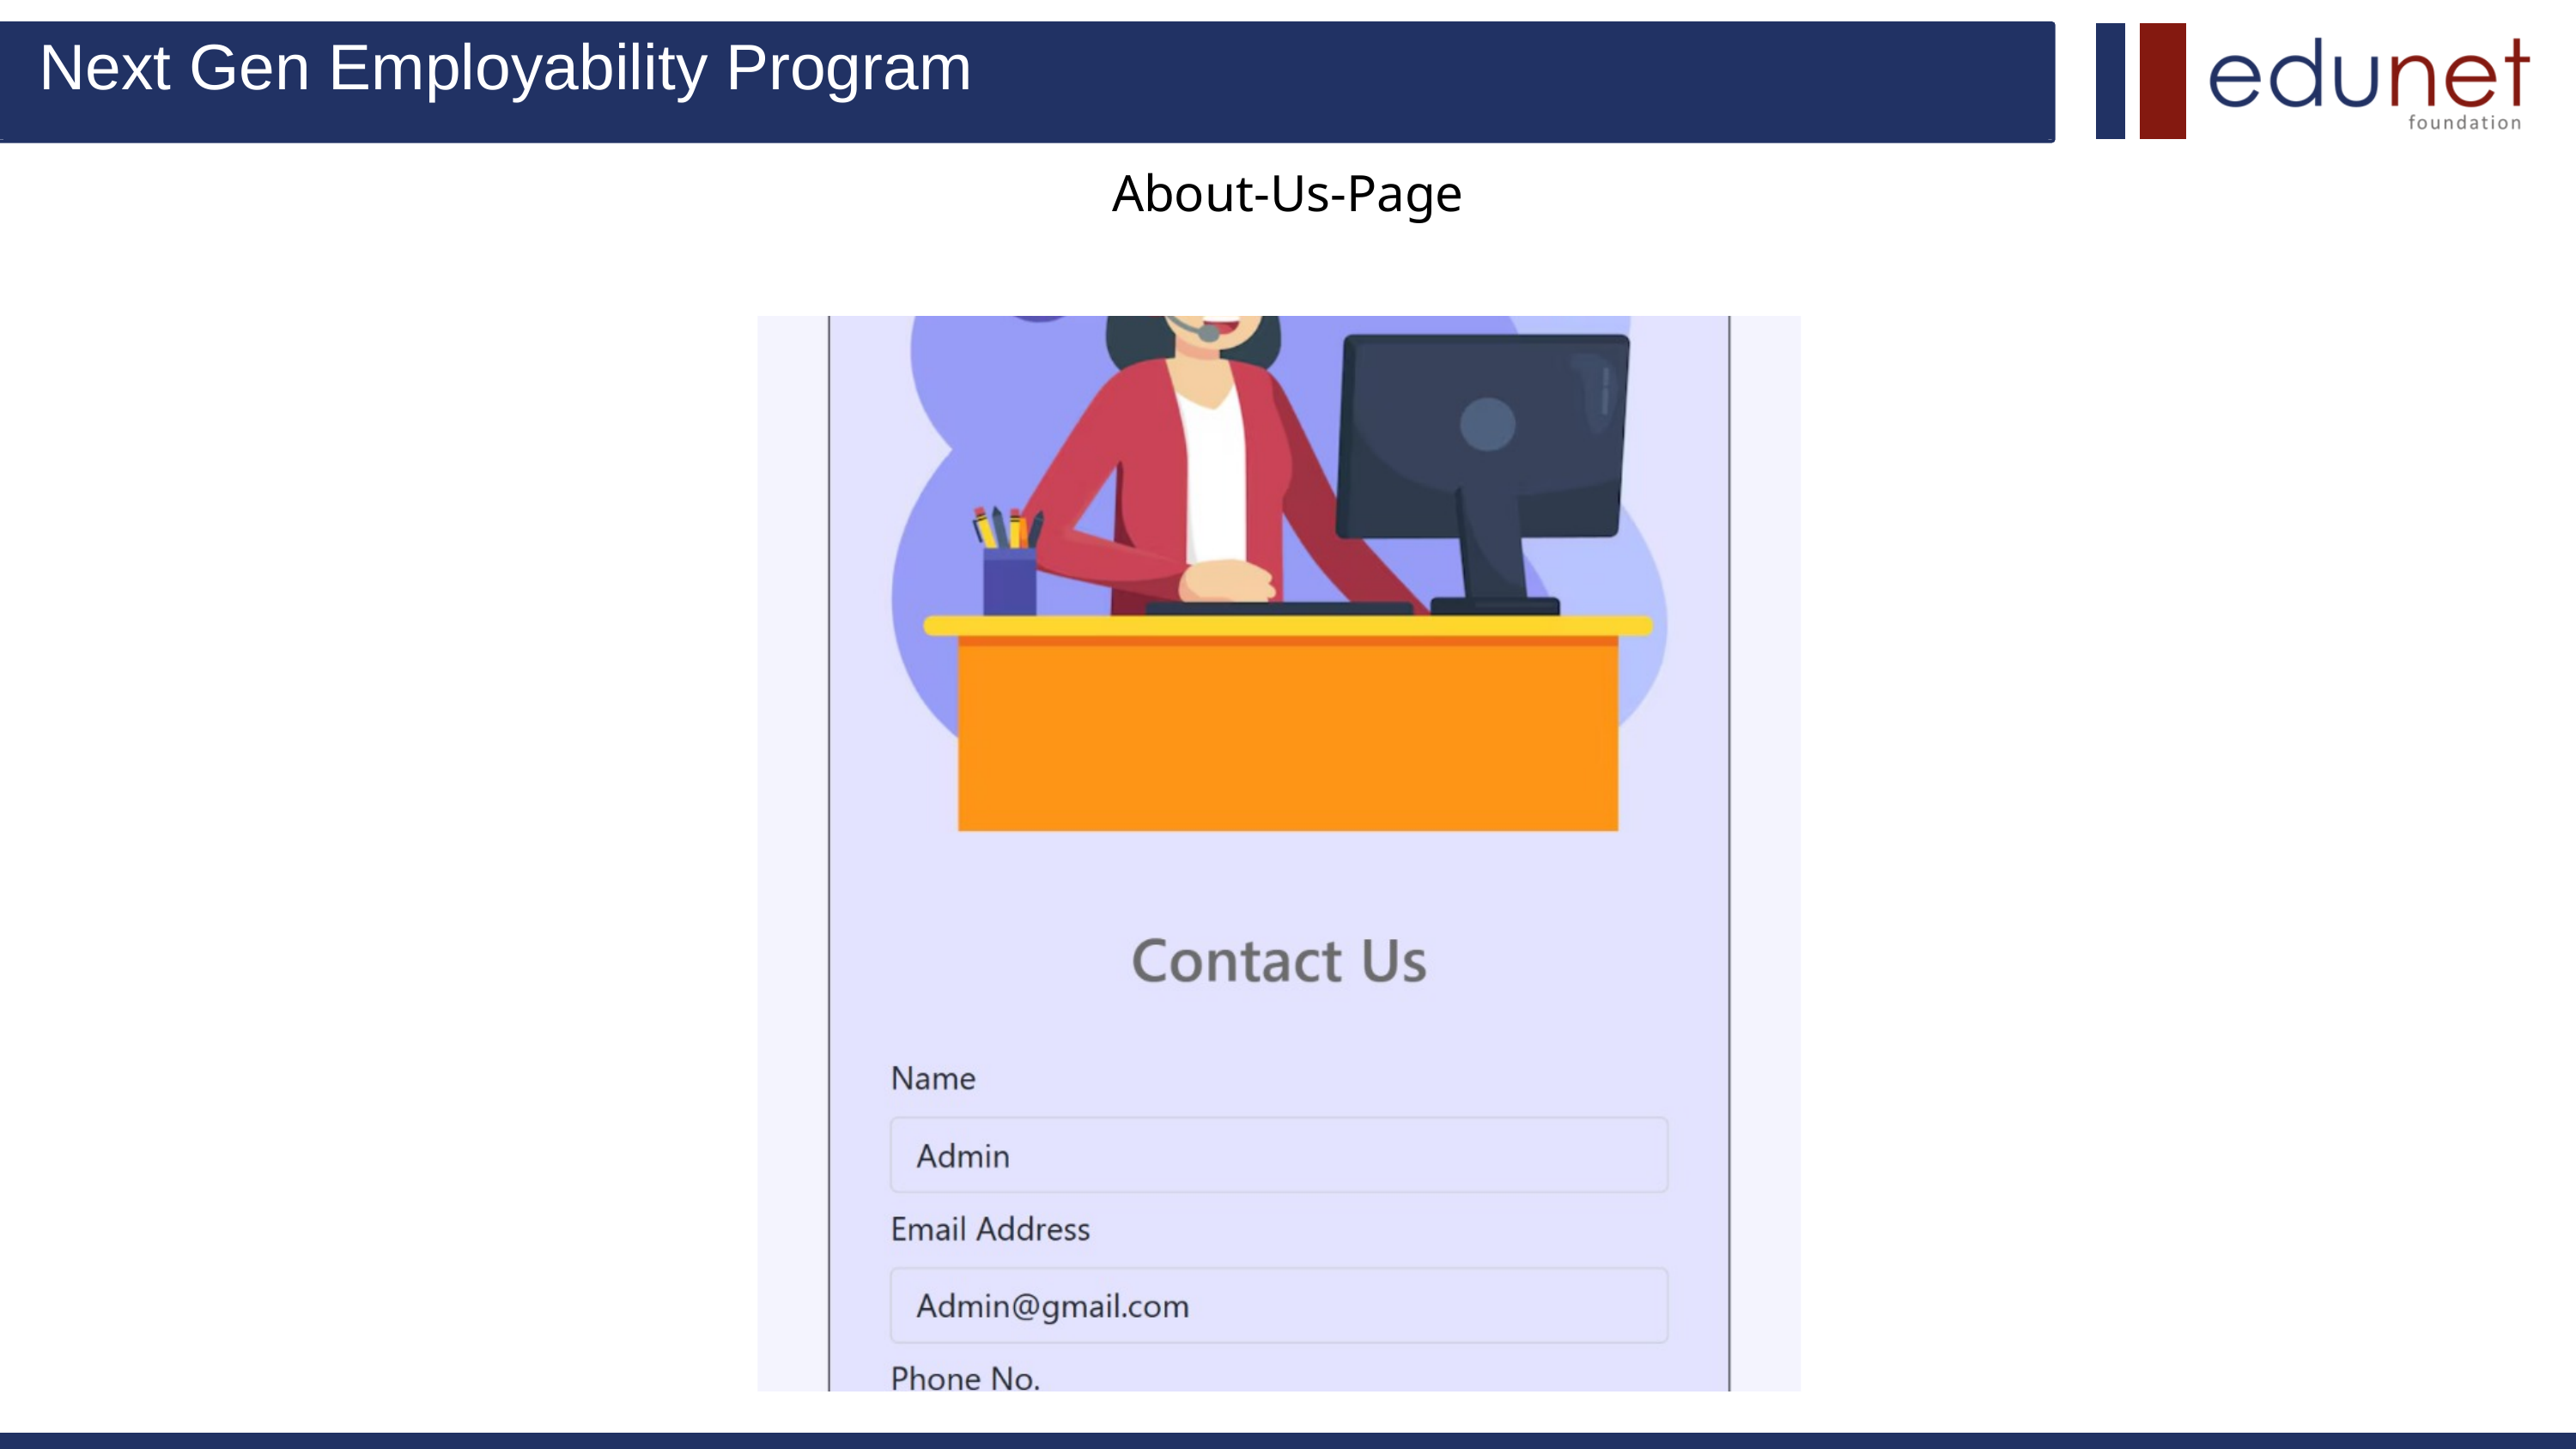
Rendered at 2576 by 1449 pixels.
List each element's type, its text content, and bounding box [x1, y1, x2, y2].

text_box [0, 21, 2056, 143]
text_box About-Us-Page [177, 161, 2399, 221]
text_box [2095, 22, 2126, 140]
text_box [2368, 25, 2545, 142]
text_box [757, 316, 1801, 1391]
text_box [2139, 22, 2187, 140]
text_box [2051, 17, 2365, 183]
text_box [0, 1432, 2576, 1449]
